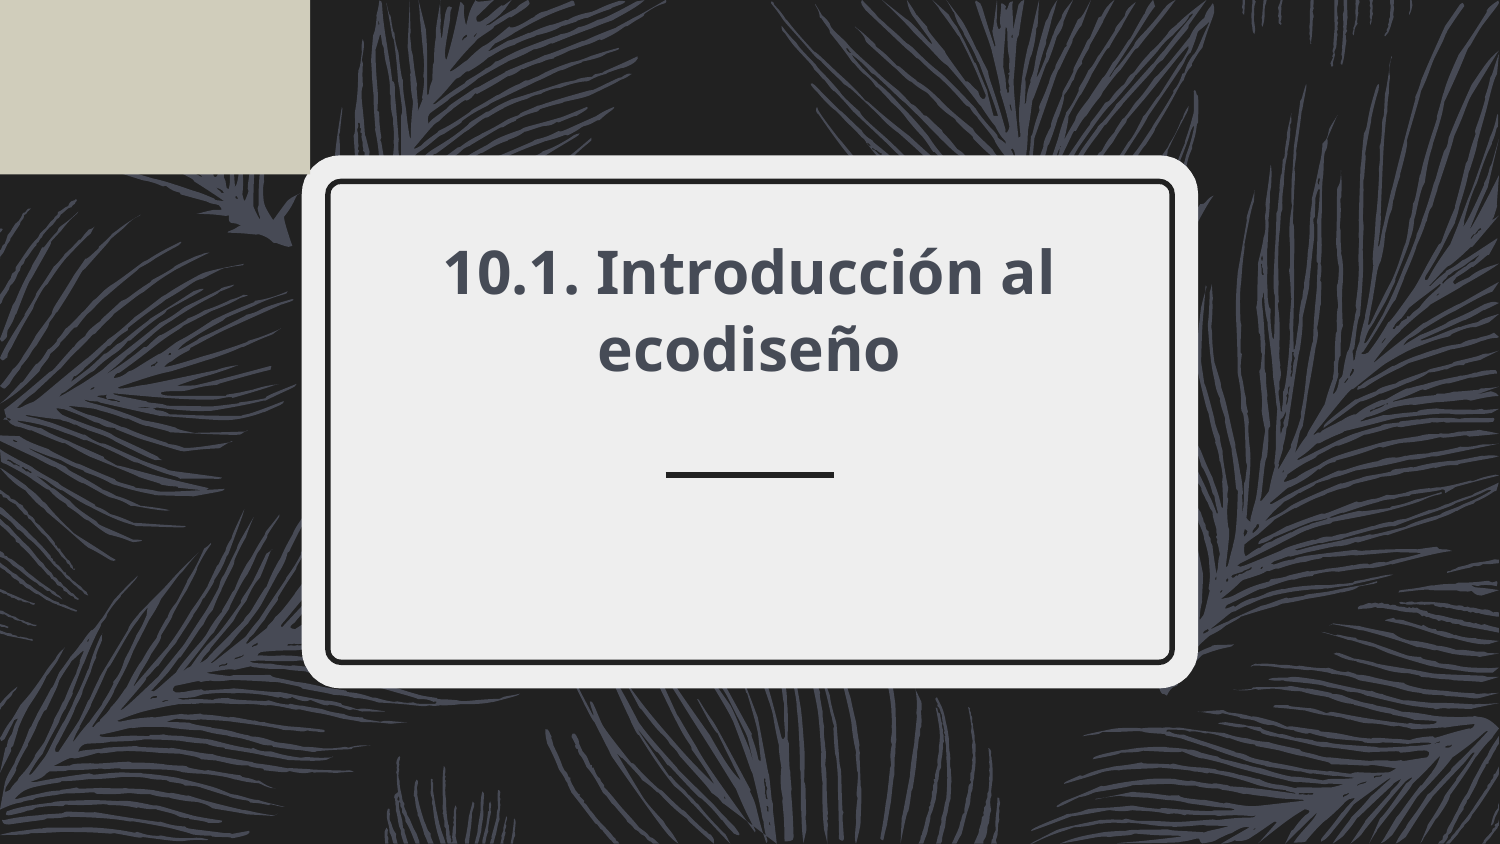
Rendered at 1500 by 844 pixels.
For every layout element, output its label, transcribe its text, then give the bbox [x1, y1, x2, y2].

title 10.1. Introducción al ecodiseño [389, 225, 1110, 452]
